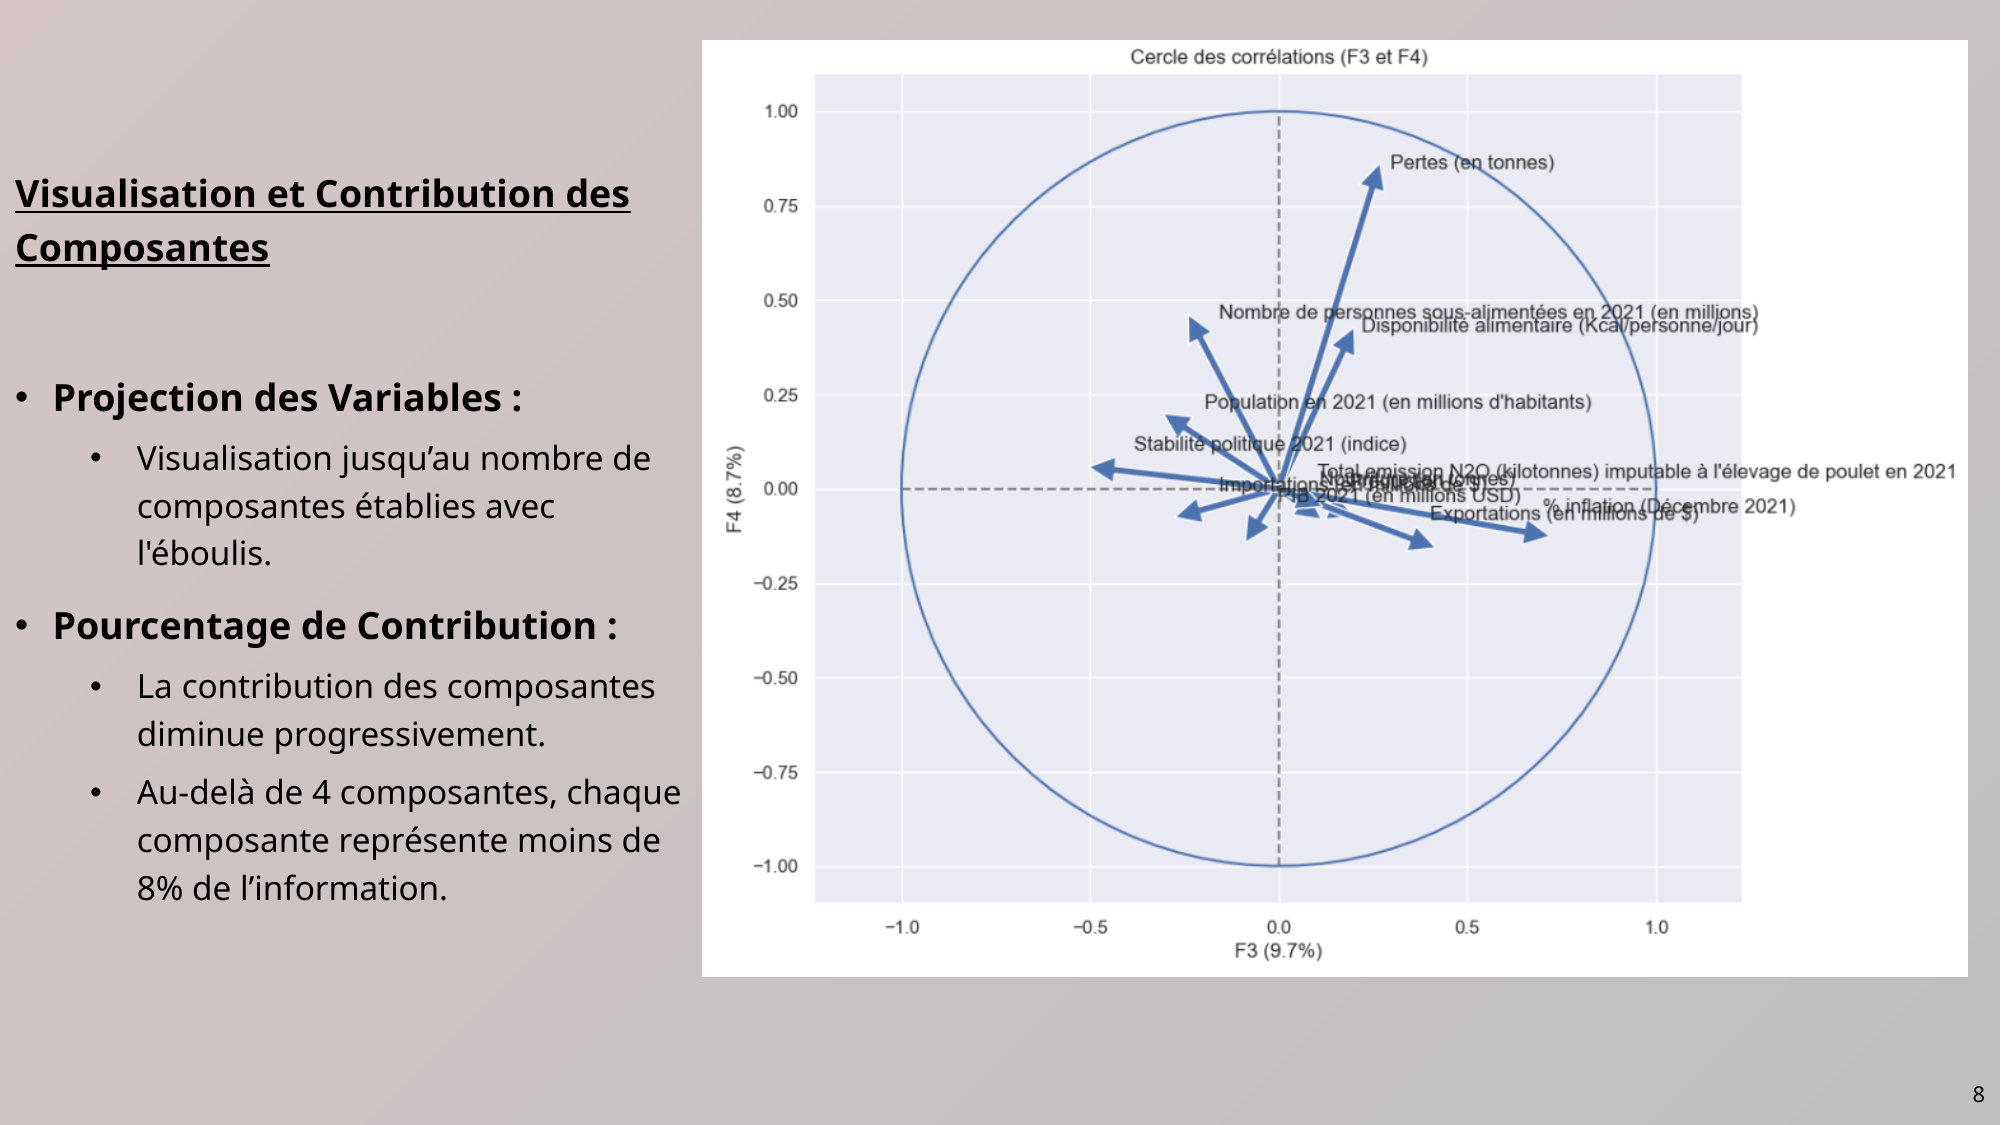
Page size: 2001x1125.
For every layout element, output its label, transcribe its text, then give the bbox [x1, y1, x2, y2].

slide_number 8 [1898, 1065, 2000, 1125]
text_box Visualisation et Contribution des Composantes Projection des Variables : Visualisation jusqu’au nombre de composantes établies avec l'éboulis. Pourcentage de Contribution : La contribution des composantes diminue progressivement. Au-delà de 4 composantes, chaque composante représente moins de 8% de l’information. [0, 153, 702, 924]
picture [702, 40, 1968, 977]
